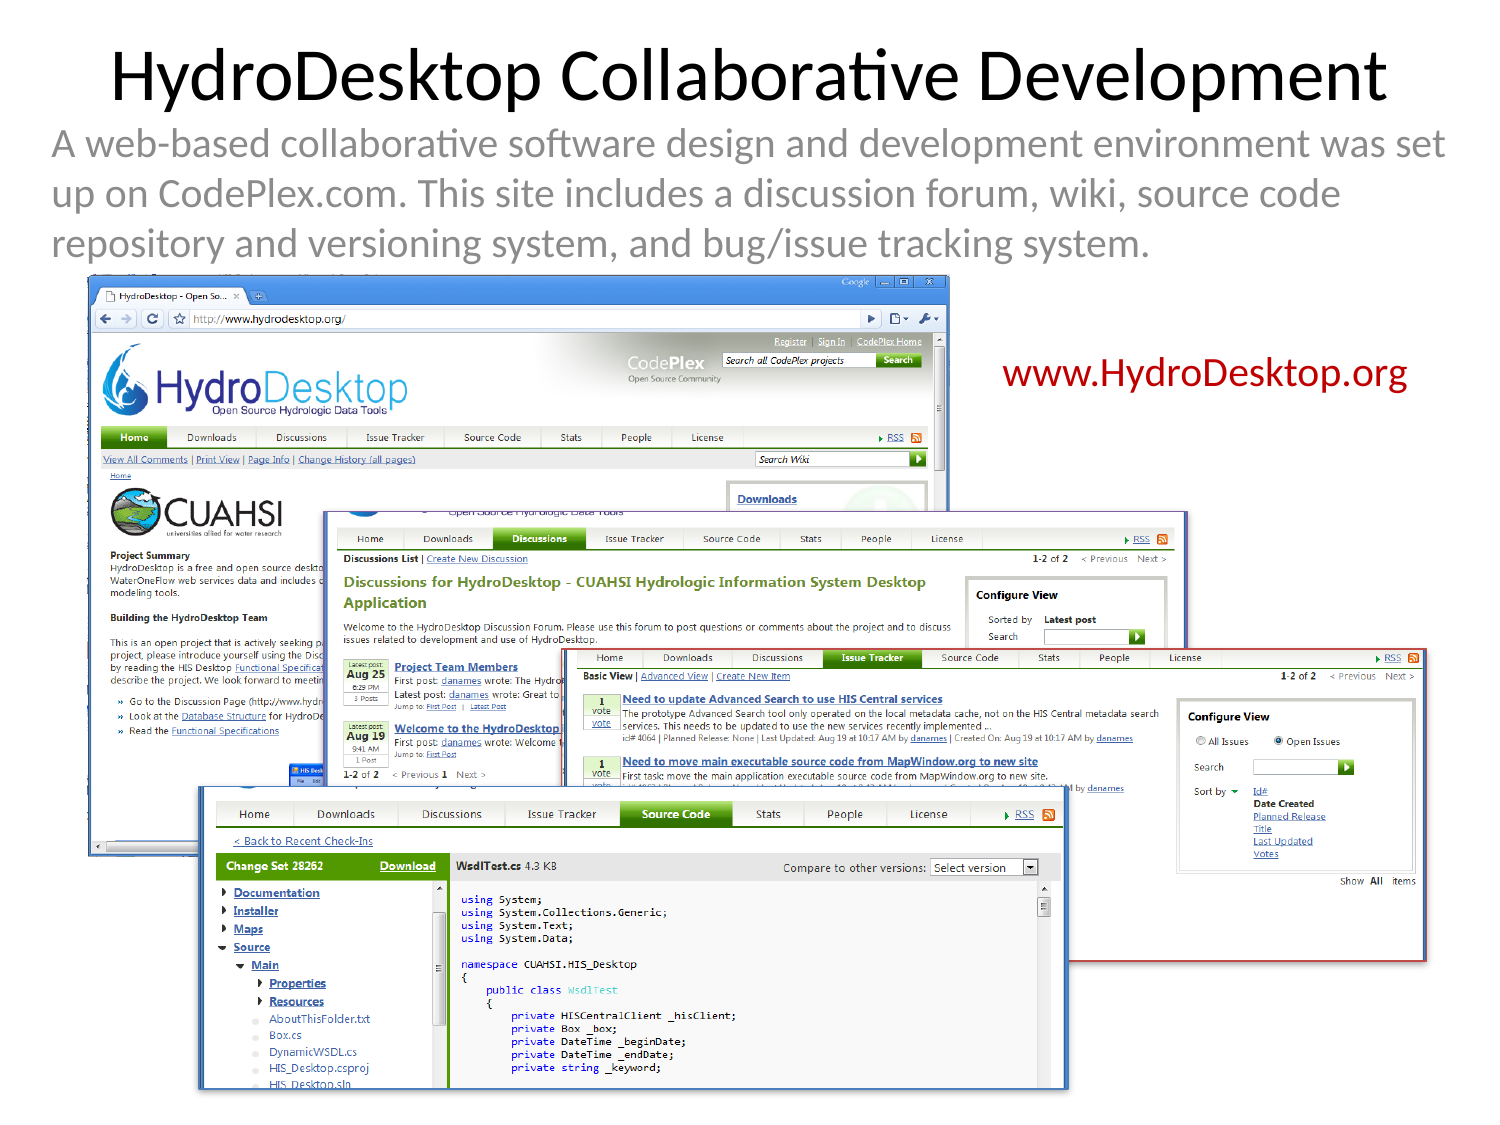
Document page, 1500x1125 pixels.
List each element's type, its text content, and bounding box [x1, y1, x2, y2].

text_box www.HydroDesktop.org [987, 337, 1450, 403]
picture [87, 274, 1427, 1089]
text_box HydroDesktop Collaborative Development A web-based collaborative software design and development environment was set up on CodePlex.com. This site includes a discussion forum, wiki, source code repository and versioning system, and bug/issue tracking system. [0, 0, 1500, 388]
